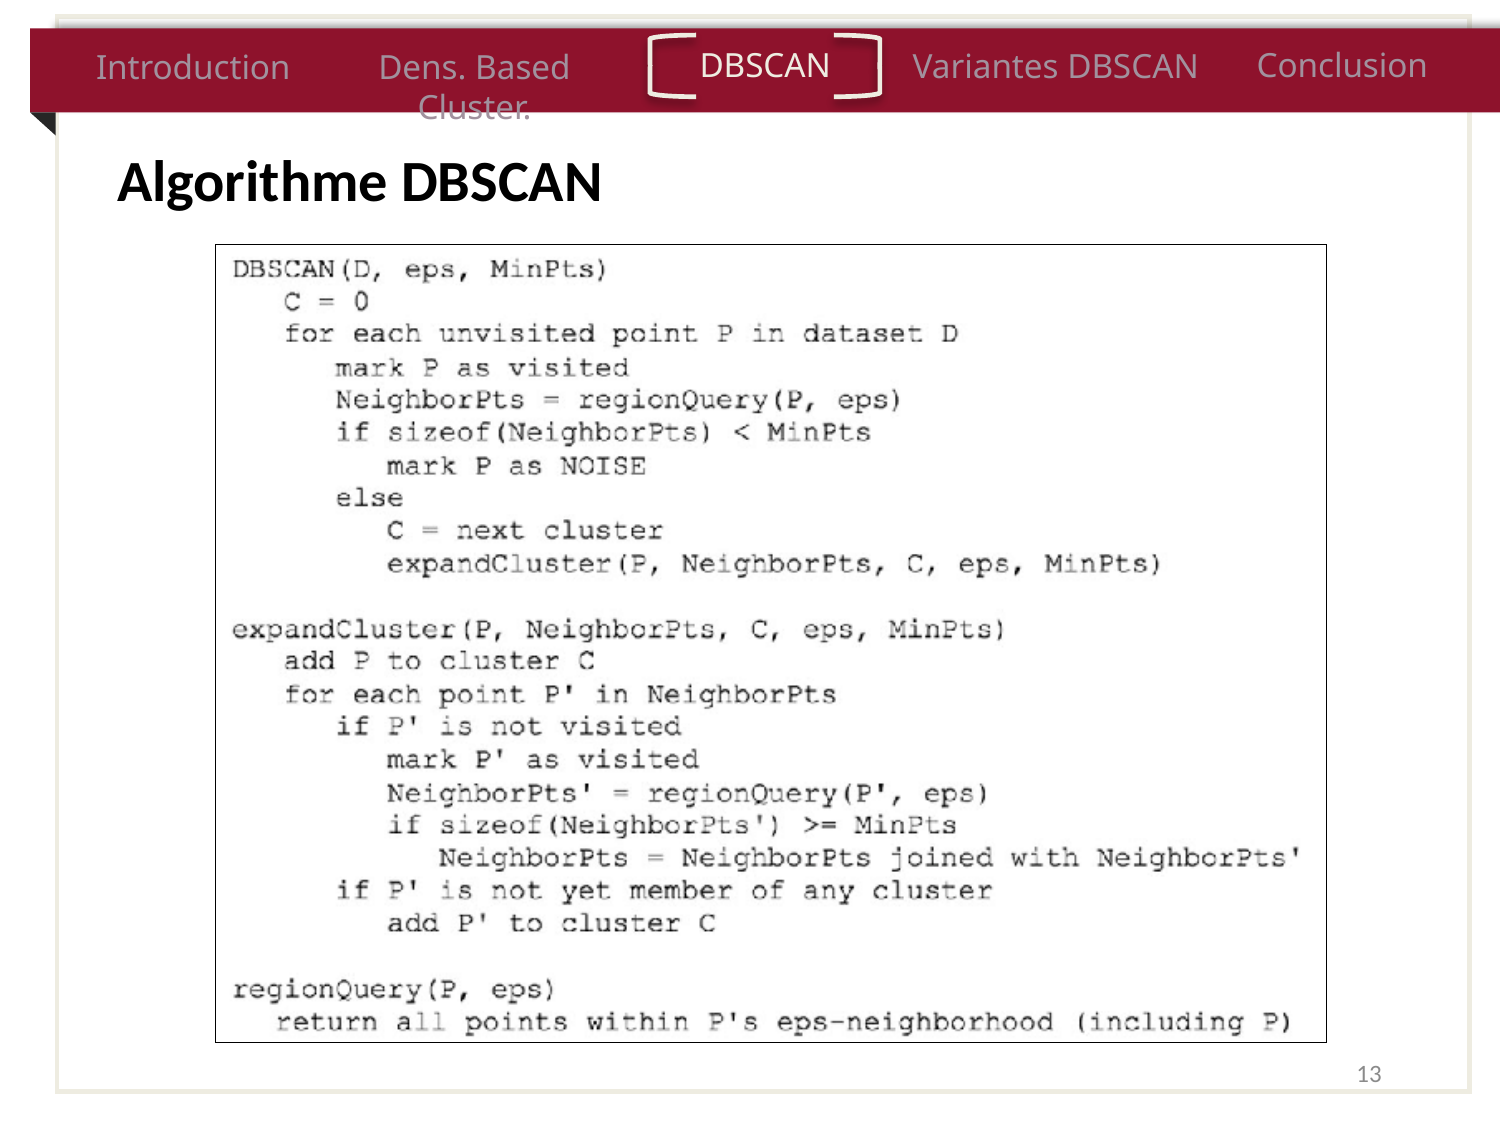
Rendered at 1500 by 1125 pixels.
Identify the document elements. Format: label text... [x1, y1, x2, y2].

text_box Introduction [77, 38, 310, 94]
text_box [56, 115, 1471, 1092]
text_box Conclusion [1230, 37, 1455, 92]
text_box Variantes DBSCAN [894, 38, 1218, 93]
slide_number 13 [1059, 1042, 1397, 1103]
text_box [27, 111, 57, 138]
text_box DBSCAN [653, 36, 878, 92]
text_box Algorithme DBSCAN [102, 135, 1443, 221]
text_box [56, 15, 1471, 19]
text_box [649, 37, 697, 98]
text_box [29, 27, 1500, 113]
text_box Dens. Based Cluster. [313, 38, 636, 134]
text_box [833, 37, 881, 98]
picture [215, 244, 1327, 1043]
